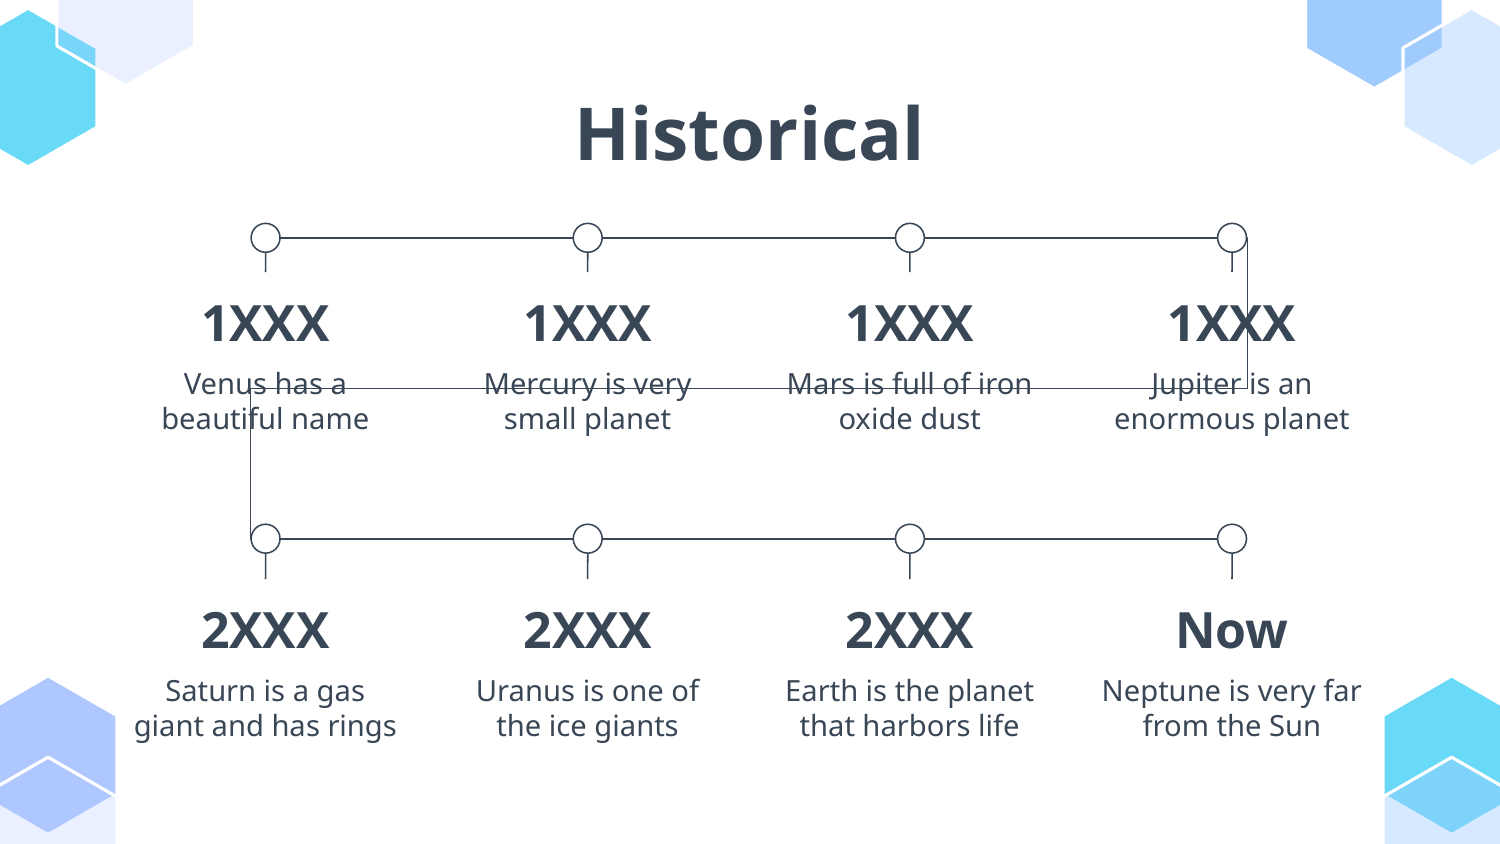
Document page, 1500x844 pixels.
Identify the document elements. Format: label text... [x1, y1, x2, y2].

text_box 1XXX [116, 272, 245, 350]
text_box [250, 237, 1247, 539]
title Historical [118, 72, 1382, 167]
text_box [575, 547, 599, 554]
text_box Now [1083, 579, 1381, 657]
text_box [251, 223, 280, 236]
text_box [573, 223, 602, 236]
text_box Venus has a beautiful name [116, 350, 245, 445]
text_box [895, 223, 925, 236]
text_box Jupiter is an enormous planet [1252, 350, 1381, 445]
text_box 1XXX [1252, 272, 1381, 350]
text_box Saturn is a gas giant and has rings [116, 657, 415, 752]
text_box Earth is the planet that harbors life [761, 657, 1059, 752]
text_box [253, 547, 277, 553]
text_box 2XXX [439, 579, 737, 657]
text_box 2XXX [116, 579, 415, 657]
text_box Neptune is very far from the Sun [1083, 657, 1381, 752]
text_box [1217, 223, 1247, 237]
text_box 2XXX [761, 579, 1059, 657]
text_box [898, 547, 922, 554]
text_box [1220, 547, 1244, 554]
text_box Uranus is one of the ice giants [439, 657, 737, 752]
